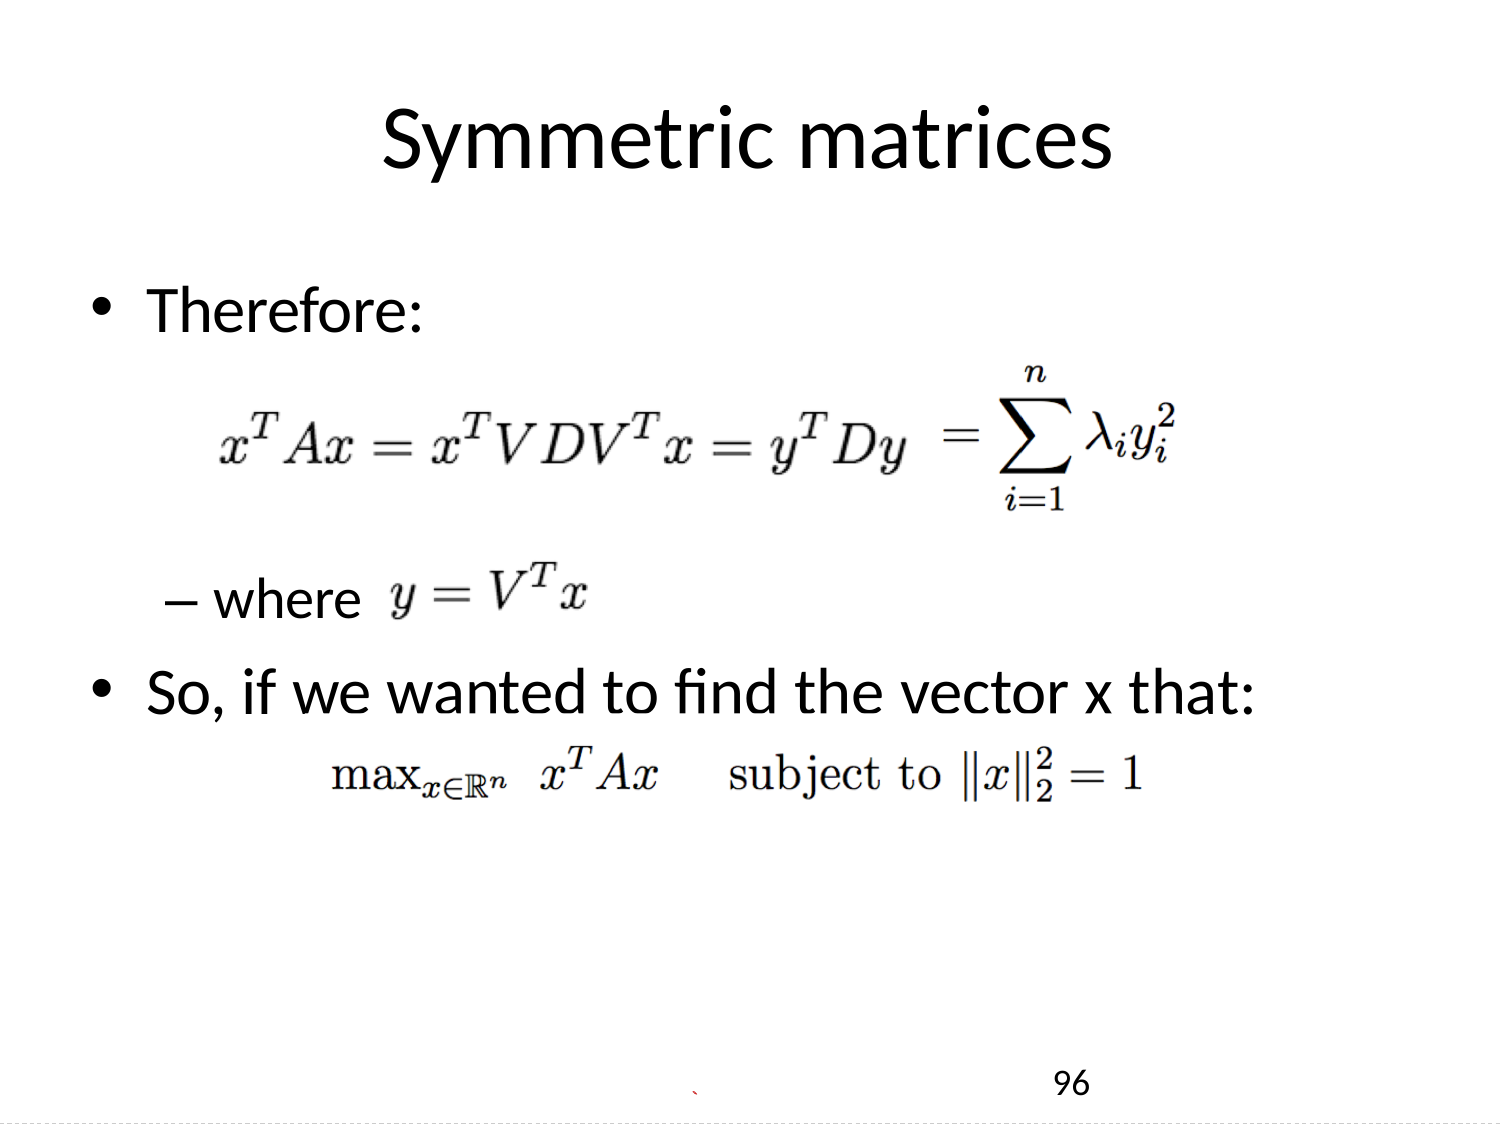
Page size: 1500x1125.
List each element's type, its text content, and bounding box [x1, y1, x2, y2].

text_box Therefore: – where So, if we wanted to find the vector x that: [87, 263, 1268, 728]
text_box [942, 364, 1176, 512]
text_box [364, 540, 618, 655]
text_box 96 [1048, 1057, 1095, 1103]
text_box [304, 713, 1180, 825]
title Symmetric matrices [378, 75, 1121, 263]
text_box [218, 409, 908, 477]
